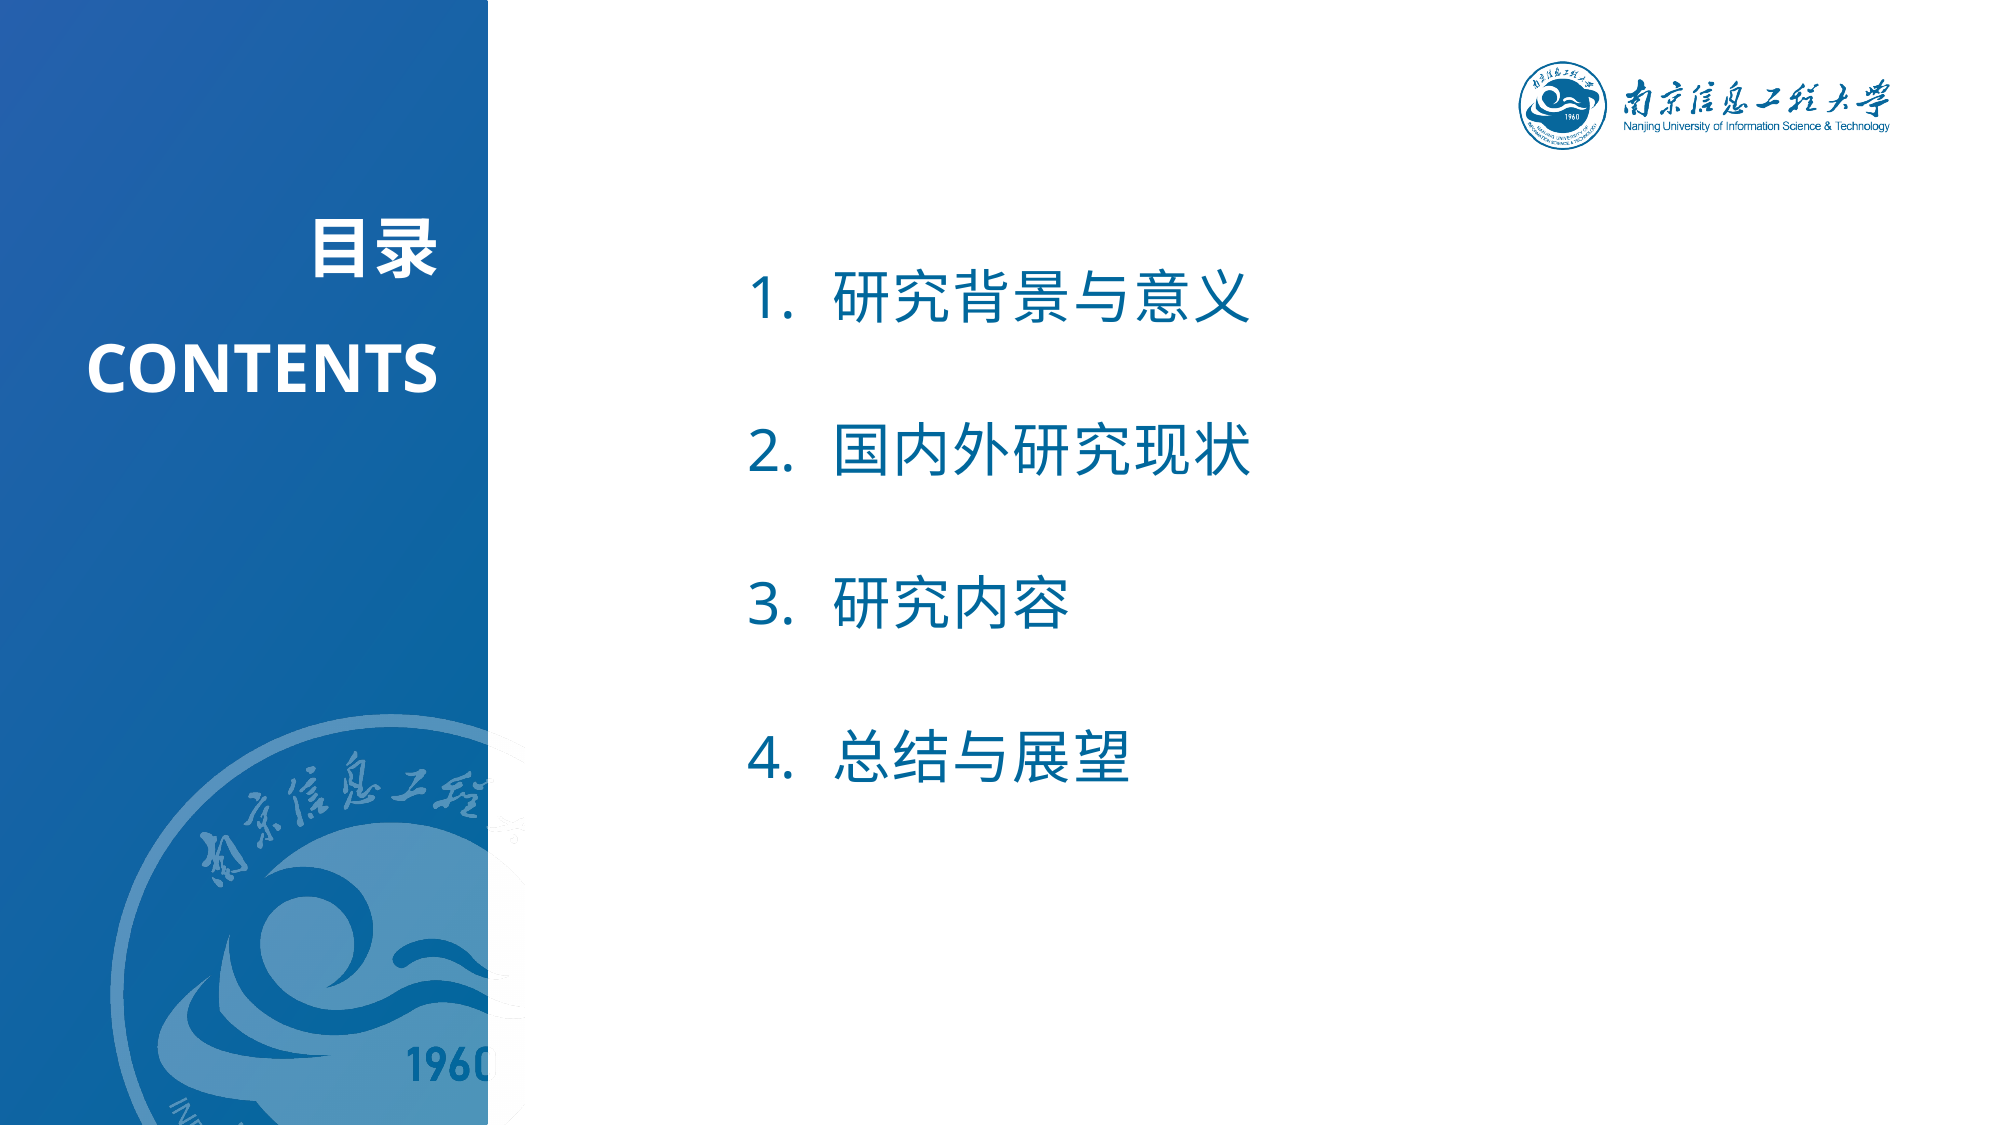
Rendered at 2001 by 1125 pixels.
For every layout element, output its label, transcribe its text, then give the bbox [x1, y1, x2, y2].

list 研究背景与意义 国内外研究现状 研究内容 总结与展望 [611, 252, 1389, 1100]
picture [1518, 61, 1890, 150]
